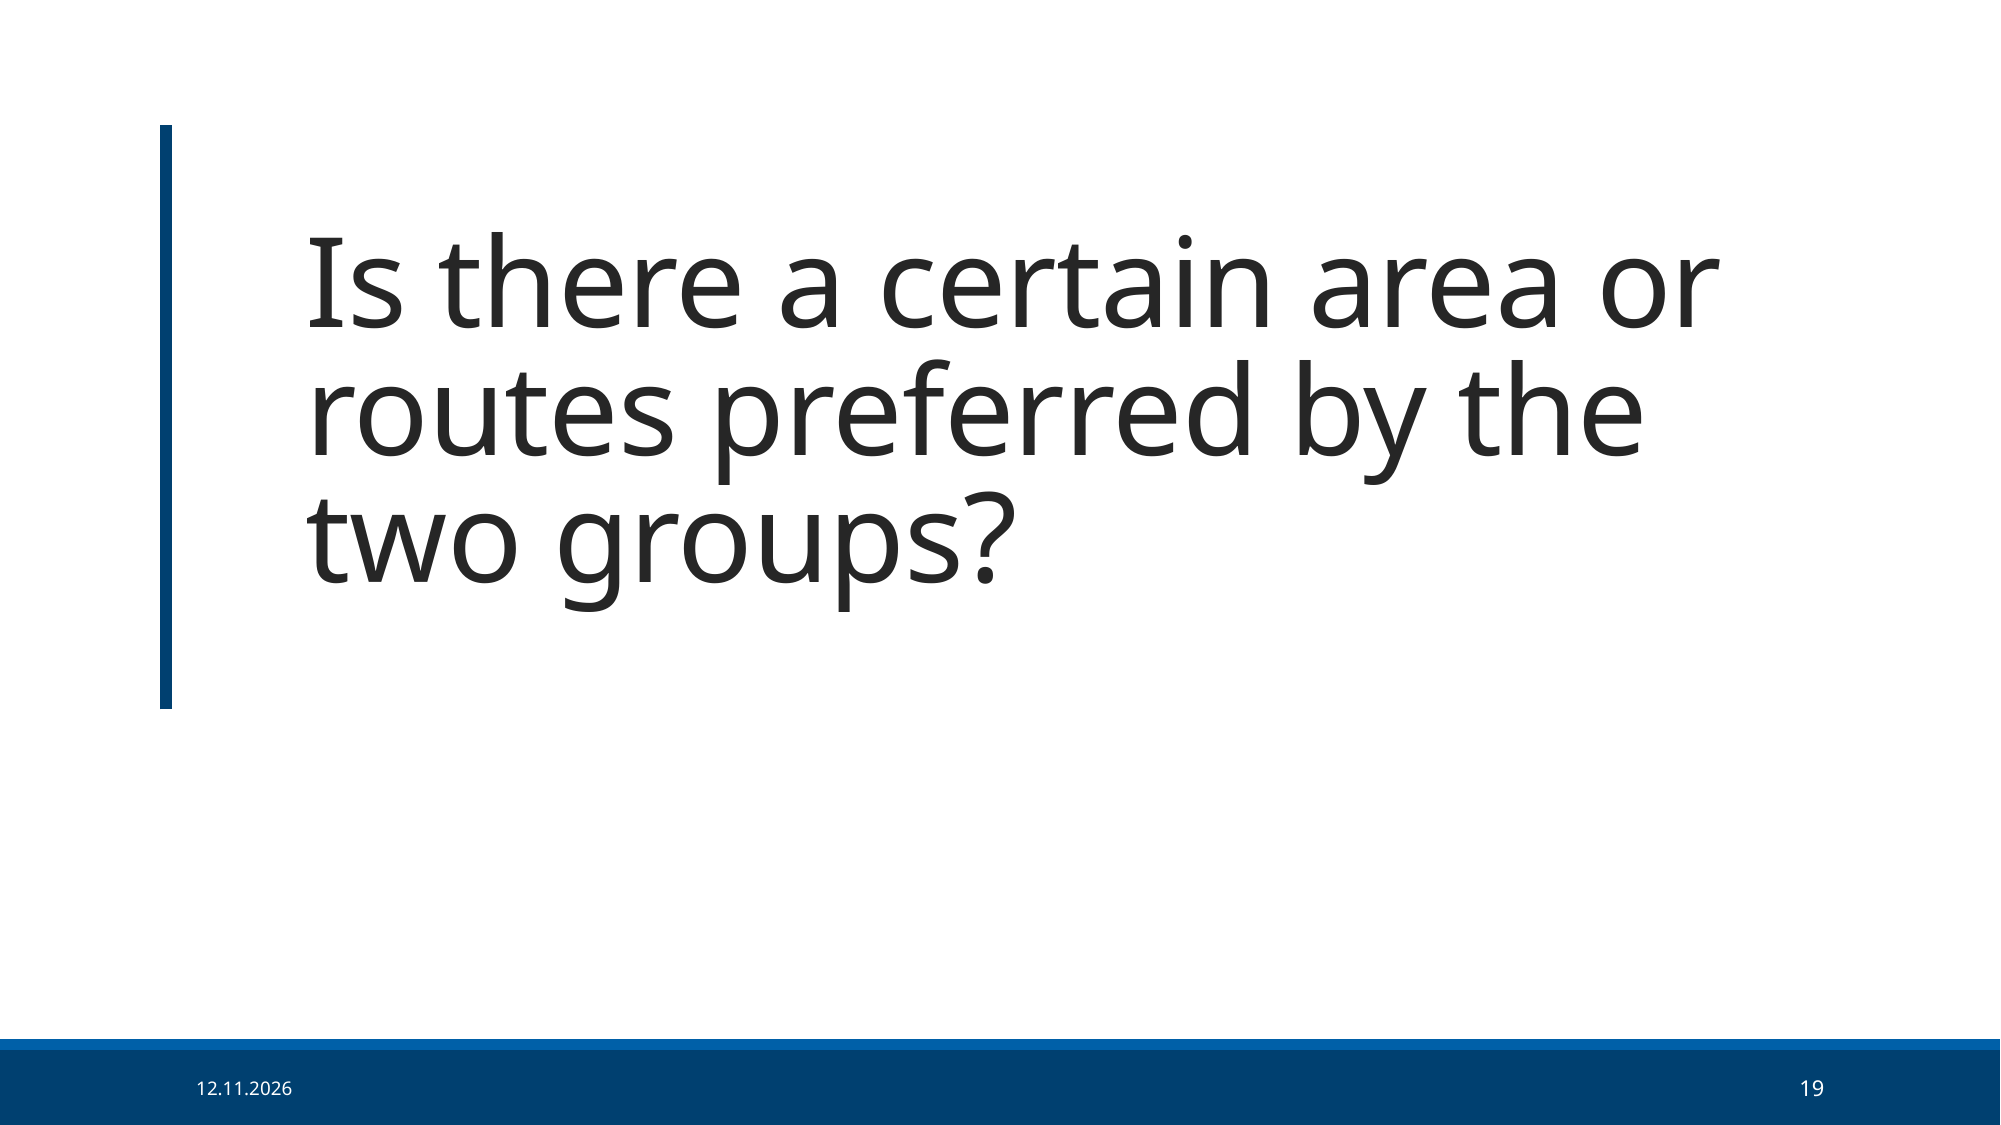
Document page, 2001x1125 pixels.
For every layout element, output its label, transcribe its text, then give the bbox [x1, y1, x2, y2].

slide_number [181, 1059, 587, 1120]
slide_number 19 [1624, 1059, 1840, 1120]
title Is there a certain area or routes preferred by the two groups? [290, 124, 1830, 710]
